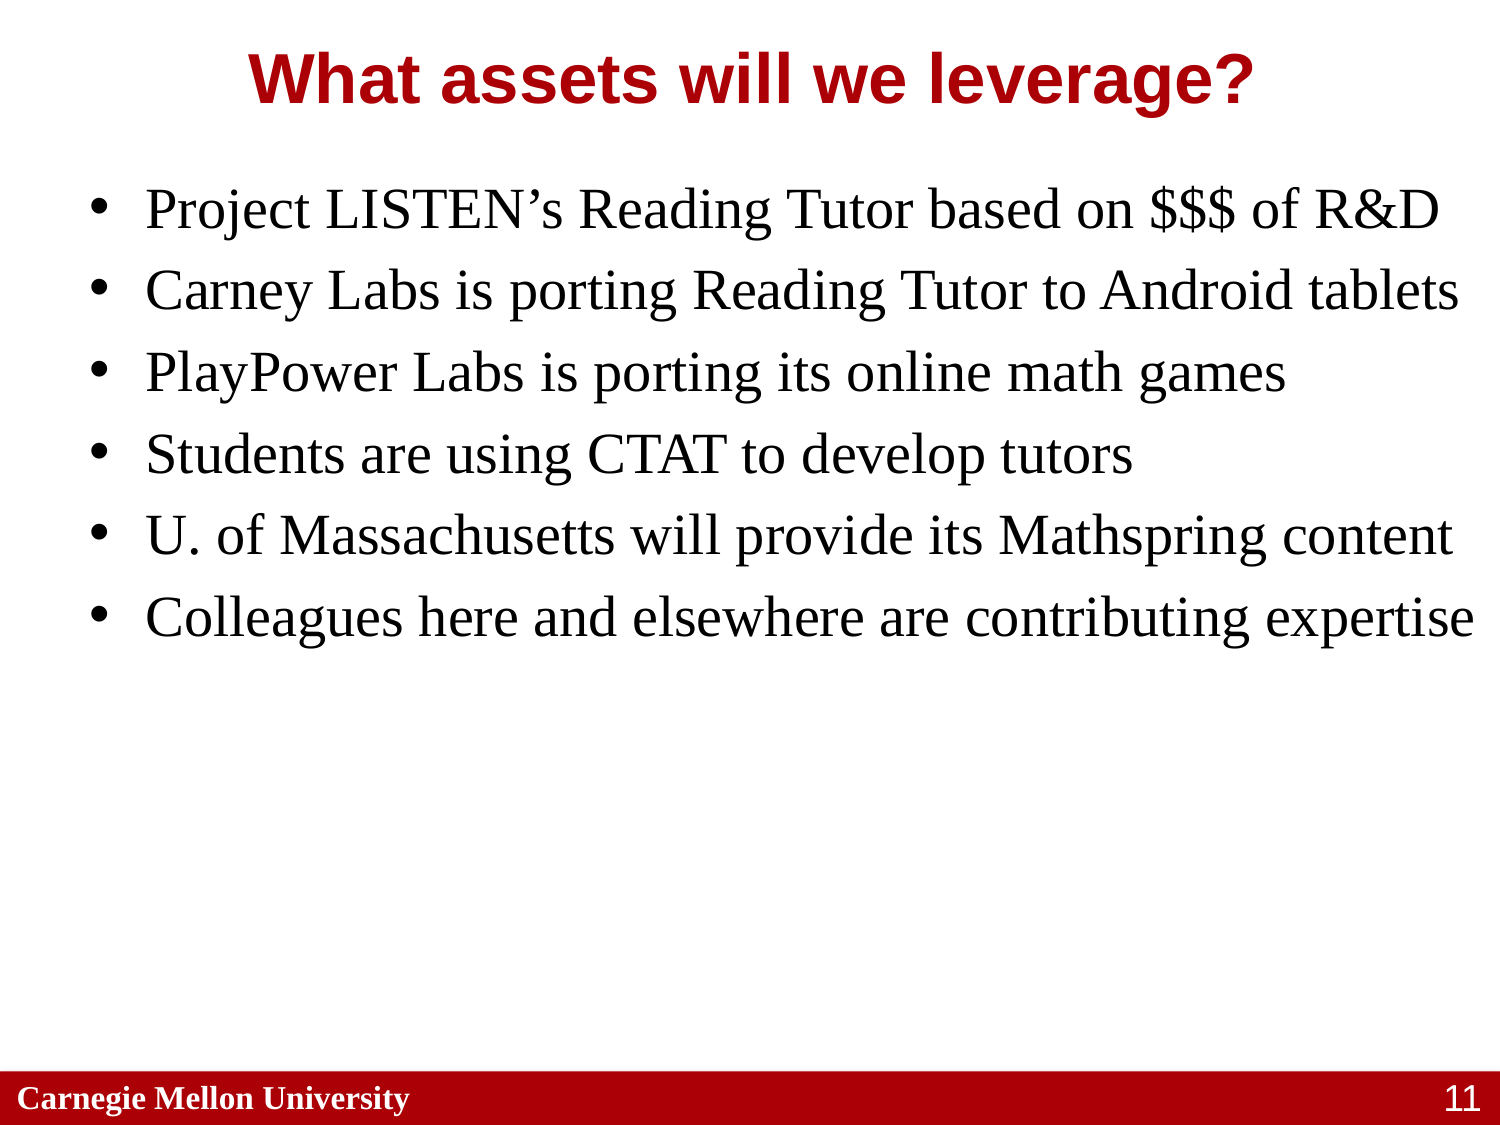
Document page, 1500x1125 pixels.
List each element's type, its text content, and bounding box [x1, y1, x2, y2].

title What assets will we leverage? [115, 0, 1391, 151]
subtitle Project LISTEN’s Reading Tutor based on $$$ of R&D Carney Labs is porting Reading Tutor to Android tablets PlayPower Labs is porting its online math games Students are using CTAT to develop tutors U. of Massachusetts will provide its Mathspring content Colleagues here and elsewhere are contributing expertise [0, 162, 1500, 550]
